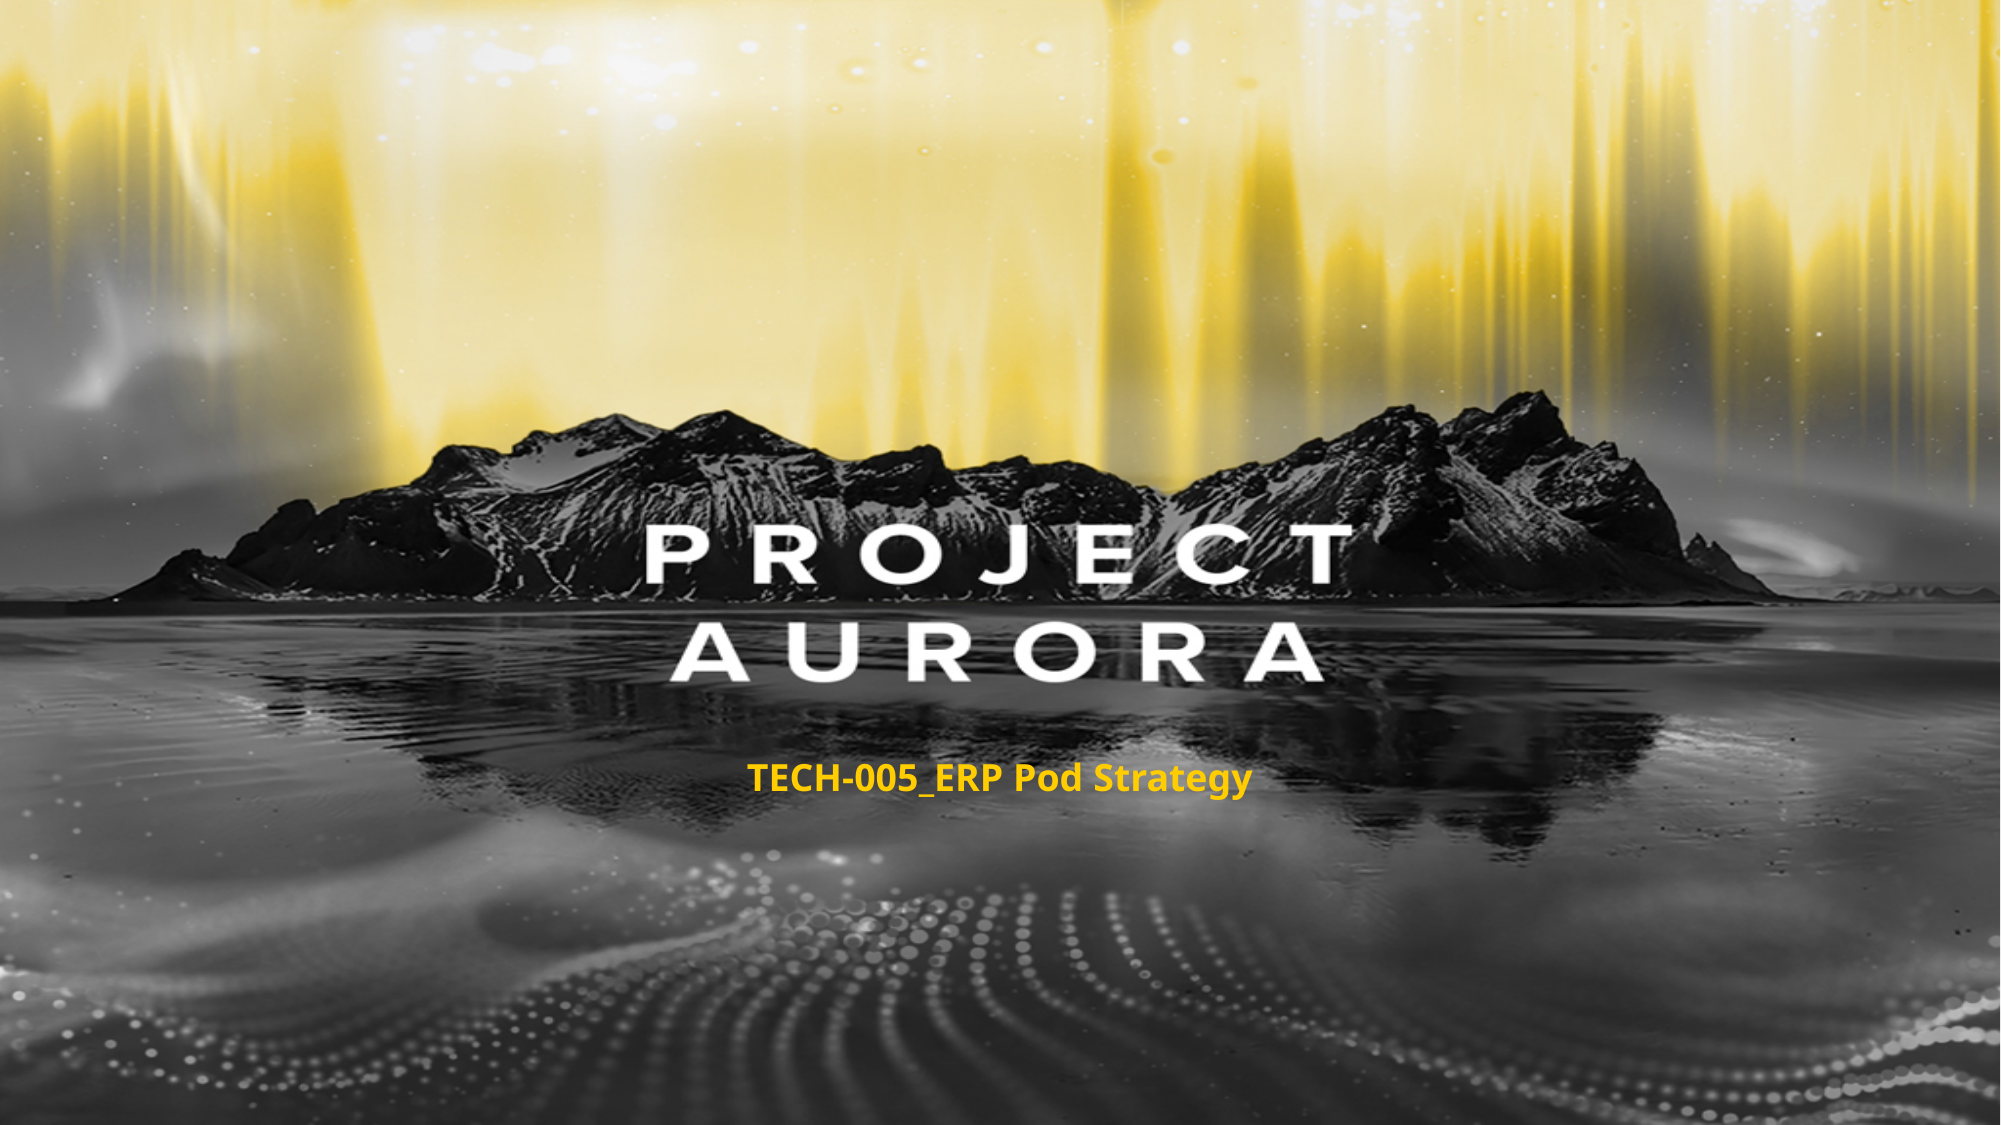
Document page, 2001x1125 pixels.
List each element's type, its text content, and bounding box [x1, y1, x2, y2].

picture [0, 0, 2001, 1125]
subtitle TECH-005_ERP Pod Strategy [674, 743, 1326, 861]
